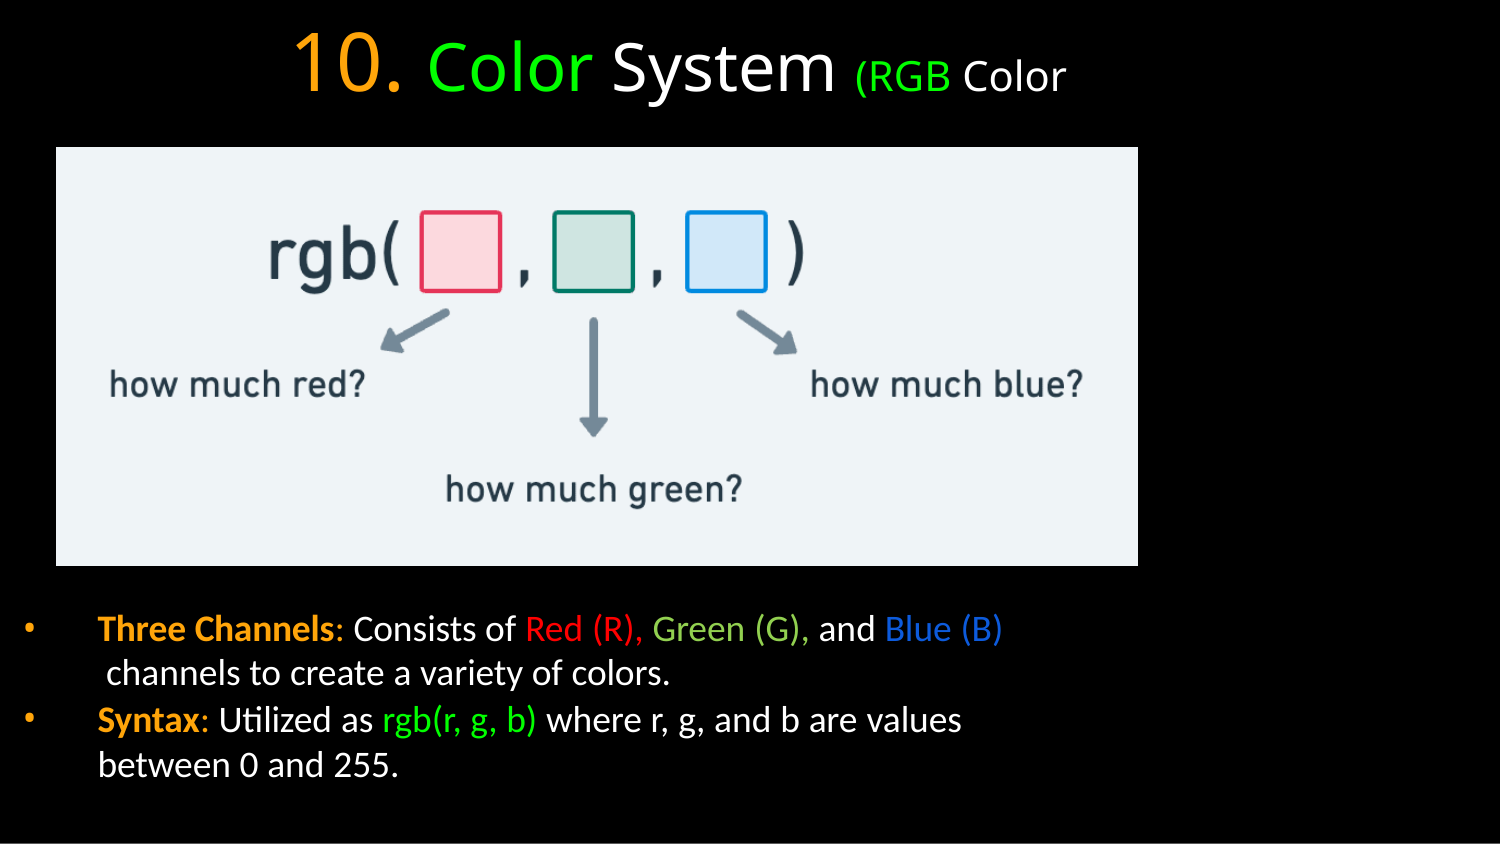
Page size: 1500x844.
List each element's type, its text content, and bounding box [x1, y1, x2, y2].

title 10. Color System (RGB Color Model) [287, 23, 1213, 192]
text_box Three Channels: Consists of Red (R), Green (G), and Blue (B) channels to create a variety of colors. Syntax: Utilized as rgb(r, g, b) where r, g, and b are values between 0 and 255. [20, 600, 1012, 785]
picture [55, 147, 1138, 566]
